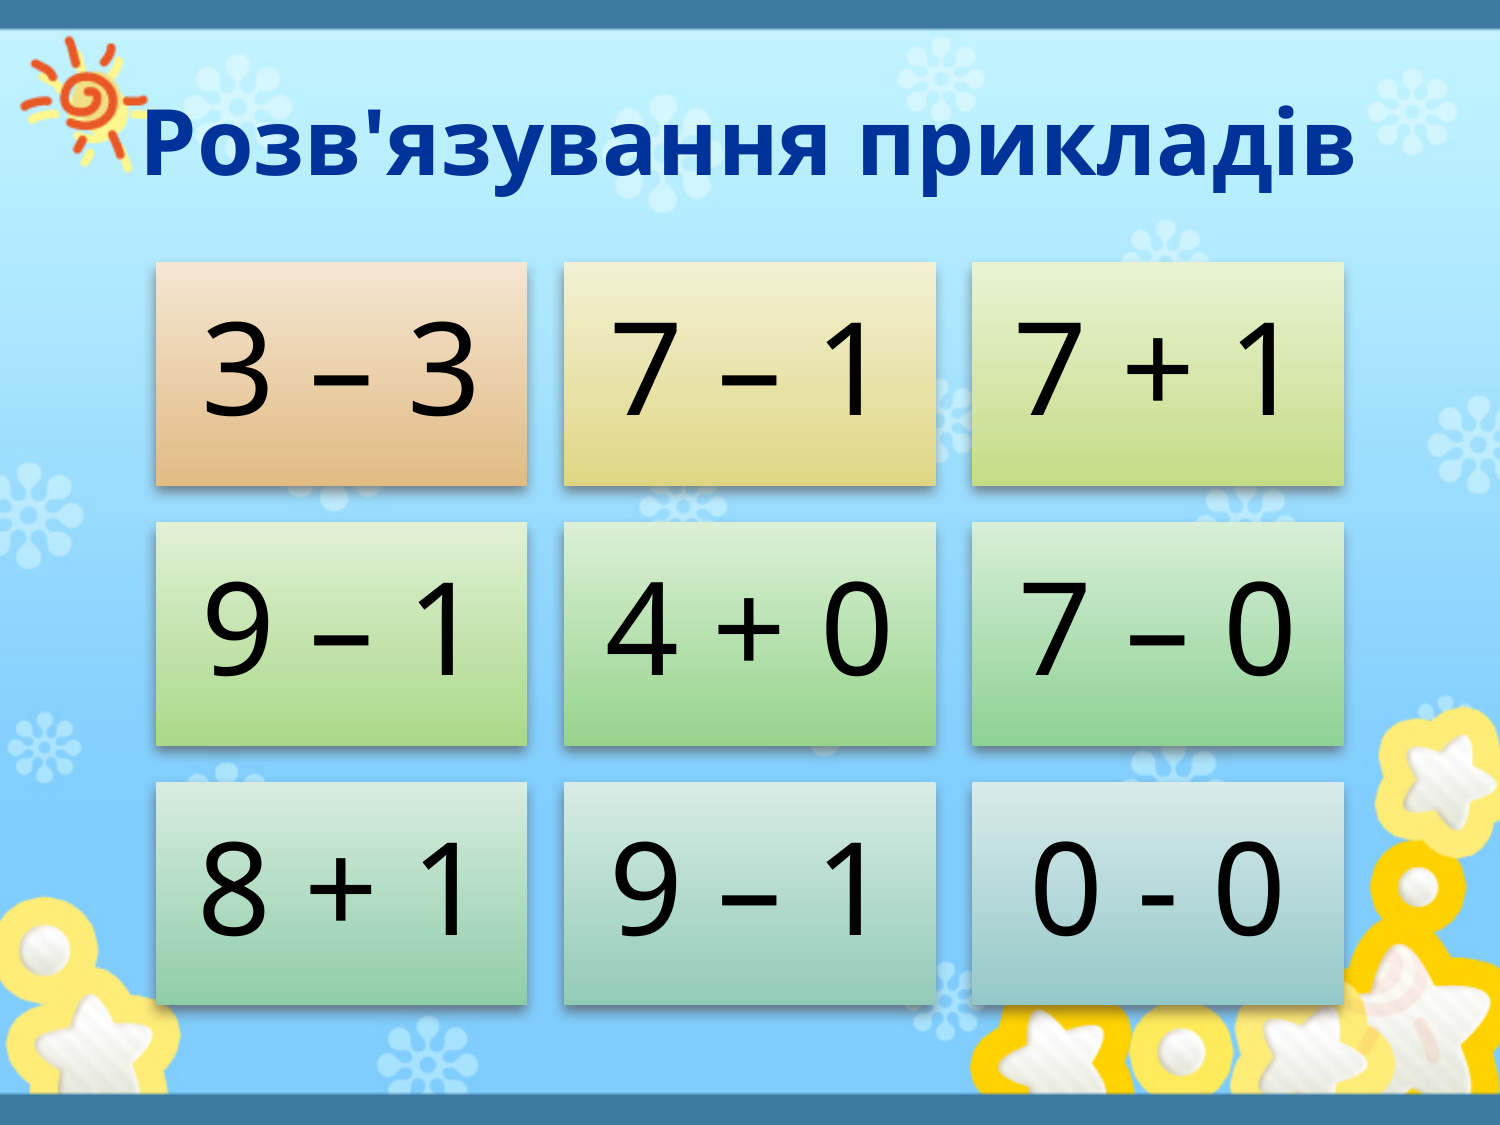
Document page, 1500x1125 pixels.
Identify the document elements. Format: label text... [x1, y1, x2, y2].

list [74, 262, 1426, 1006]
picture [0, 0, 1500, 1125]
title Розв'язування прикладів [75, 45, 1425, 233]
